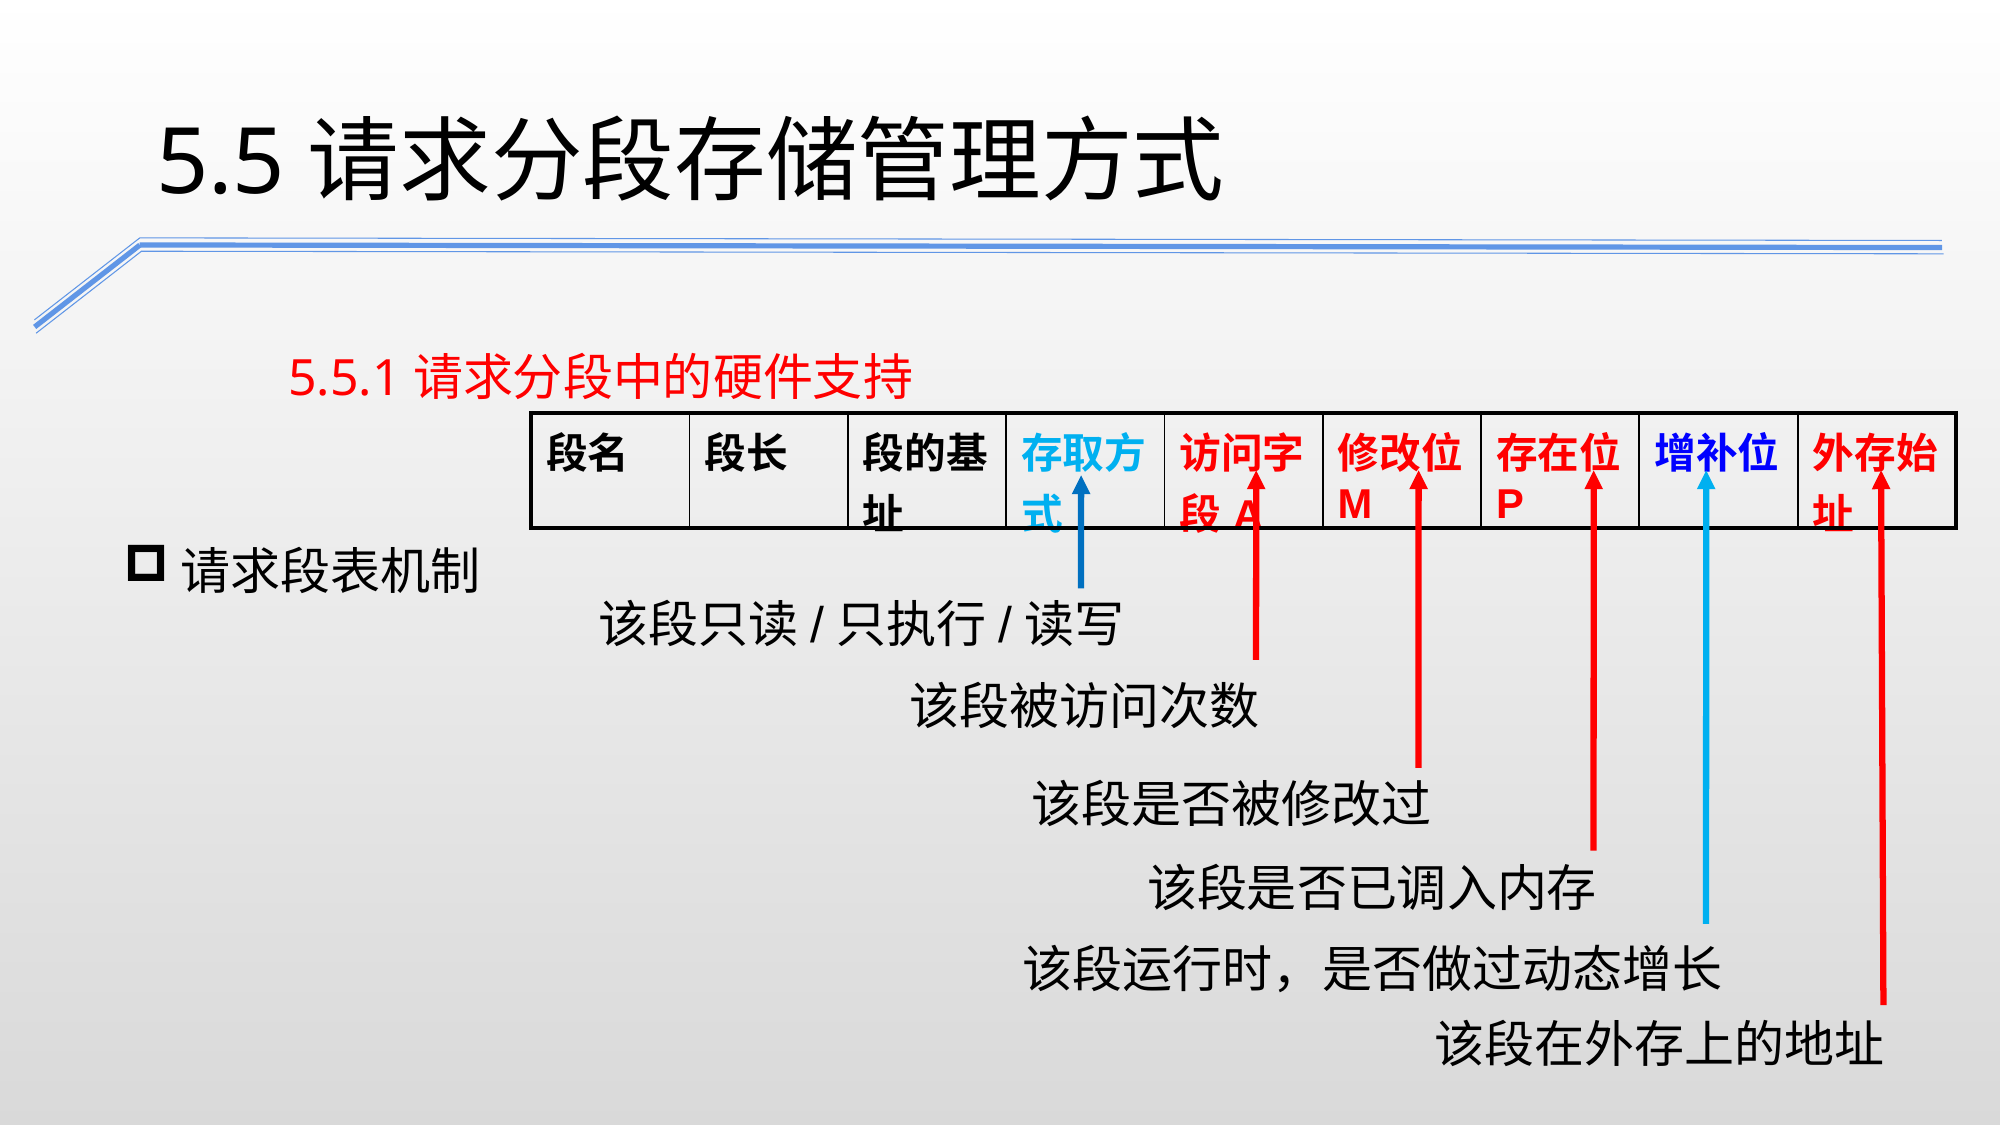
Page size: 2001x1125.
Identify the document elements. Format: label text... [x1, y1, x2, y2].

table_header 访问字段A [1165, 415, 1322, 470]
table_header 增补位 [1640, 415, 1797, 470]
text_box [1005, 470, 1418, 1006]
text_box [893, 470, 1005, 743]
table_header 存在位P [1482, 415, 1638, 470]
table_header 段名 [533, 415, 689, 526]
table_header 存取方式 [1007, 415, 1164, 470]
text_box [34, 237, 1942, 244]
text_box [606, 475, 893, 660]
table_header 外存始址 [1799, 415, 1954, 526]
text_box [34, 244, 1942, 327]
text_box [1418, 470, 1902, 1081]
table_header 段的基址 [849, 415, 1005, 475]
table_header 修改位M [1324, 415, 1480, 470]
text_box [36, 251, 1944, 334]
text_box 5.5.1请求分段中的硬件支持 [273, 307, 1992, 683]
table_header 段长 [690, 415, 847, 475]
text_box 5.5请求分段存储管理方式 [141, 94, 1570, 237]
text_box 请求段表机制 [109, 502, 506, 608]
